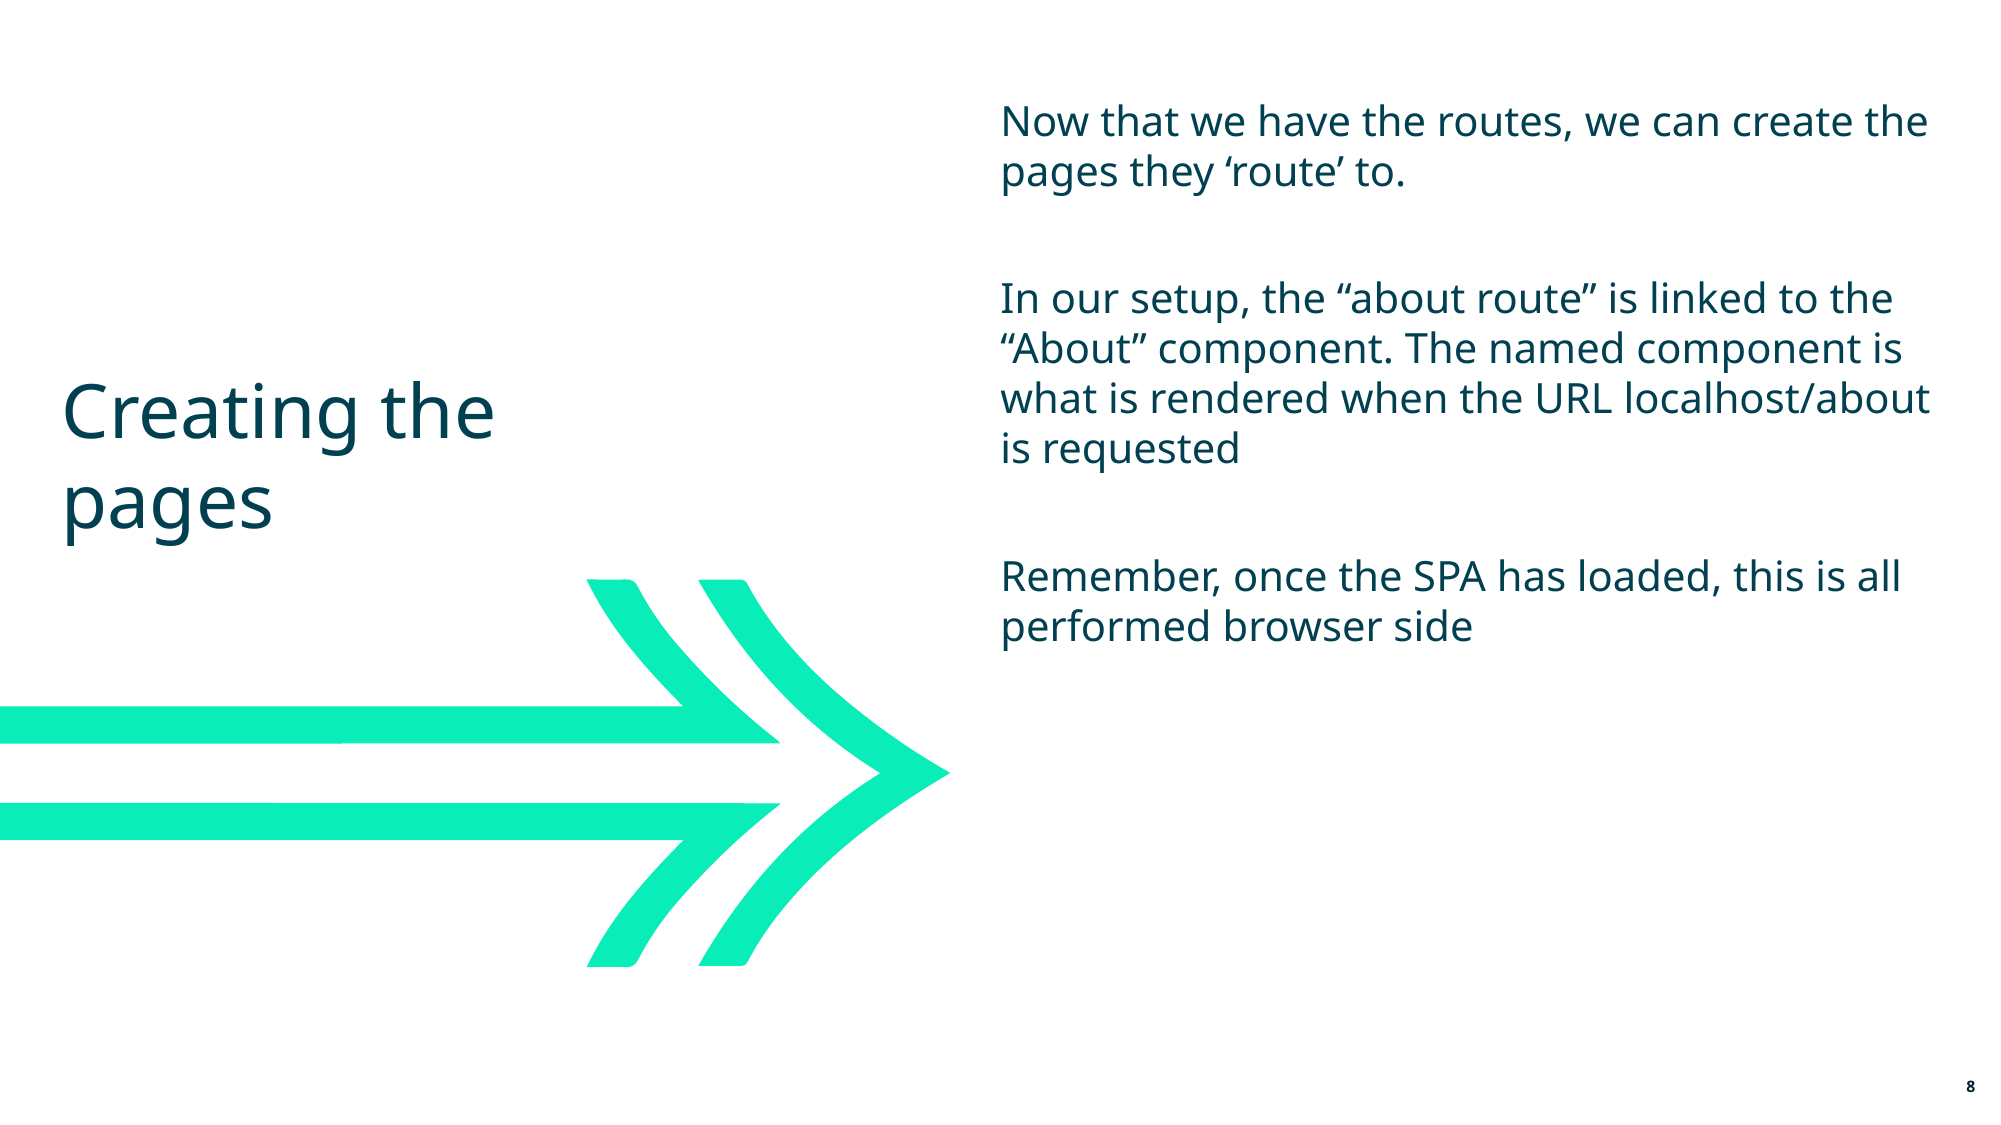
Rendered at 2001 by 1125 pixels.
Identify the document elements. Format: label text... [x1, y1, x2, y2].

list Now that we have the routes, we can create the pages they ‘route’ to. In our setup, the “about route” is linked to the “About” component. The named component is what is rendered when the URL localhost/about is requested Remember, once the SPA has loaded, this is all performed browser side [1000, 95, 1939, 1063]
list Creating the pages [61, 64, 703, 544]
slide_number 8 [1846, 1068, 1976, 1098]
